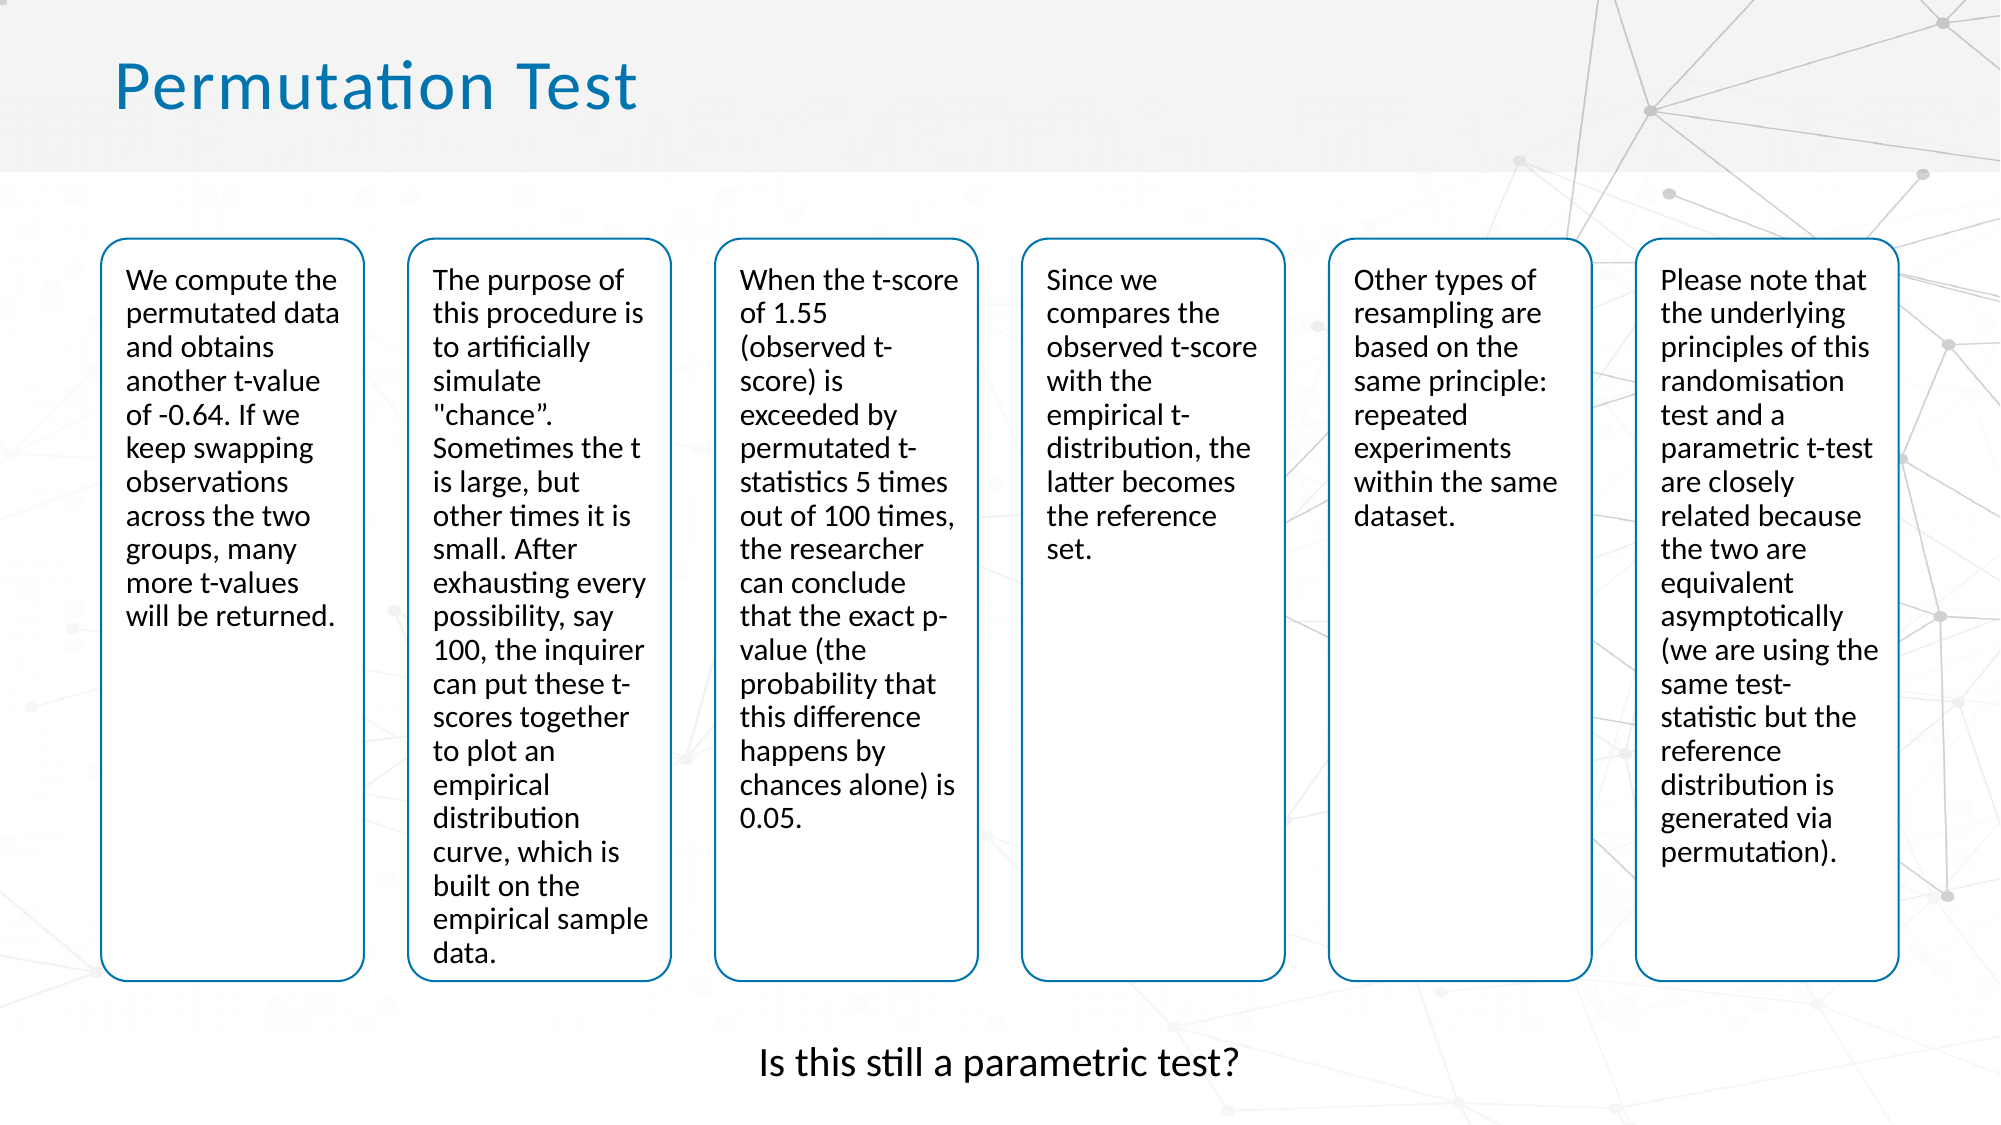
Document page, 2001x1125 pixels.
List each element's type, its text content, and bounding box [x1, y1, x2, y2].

title Permutation Test [99, 0, 1900, 173]
text_box Is this still a parametric test? [743, 1027, 1256, 1093]
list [99, 238, 1900, 982]
